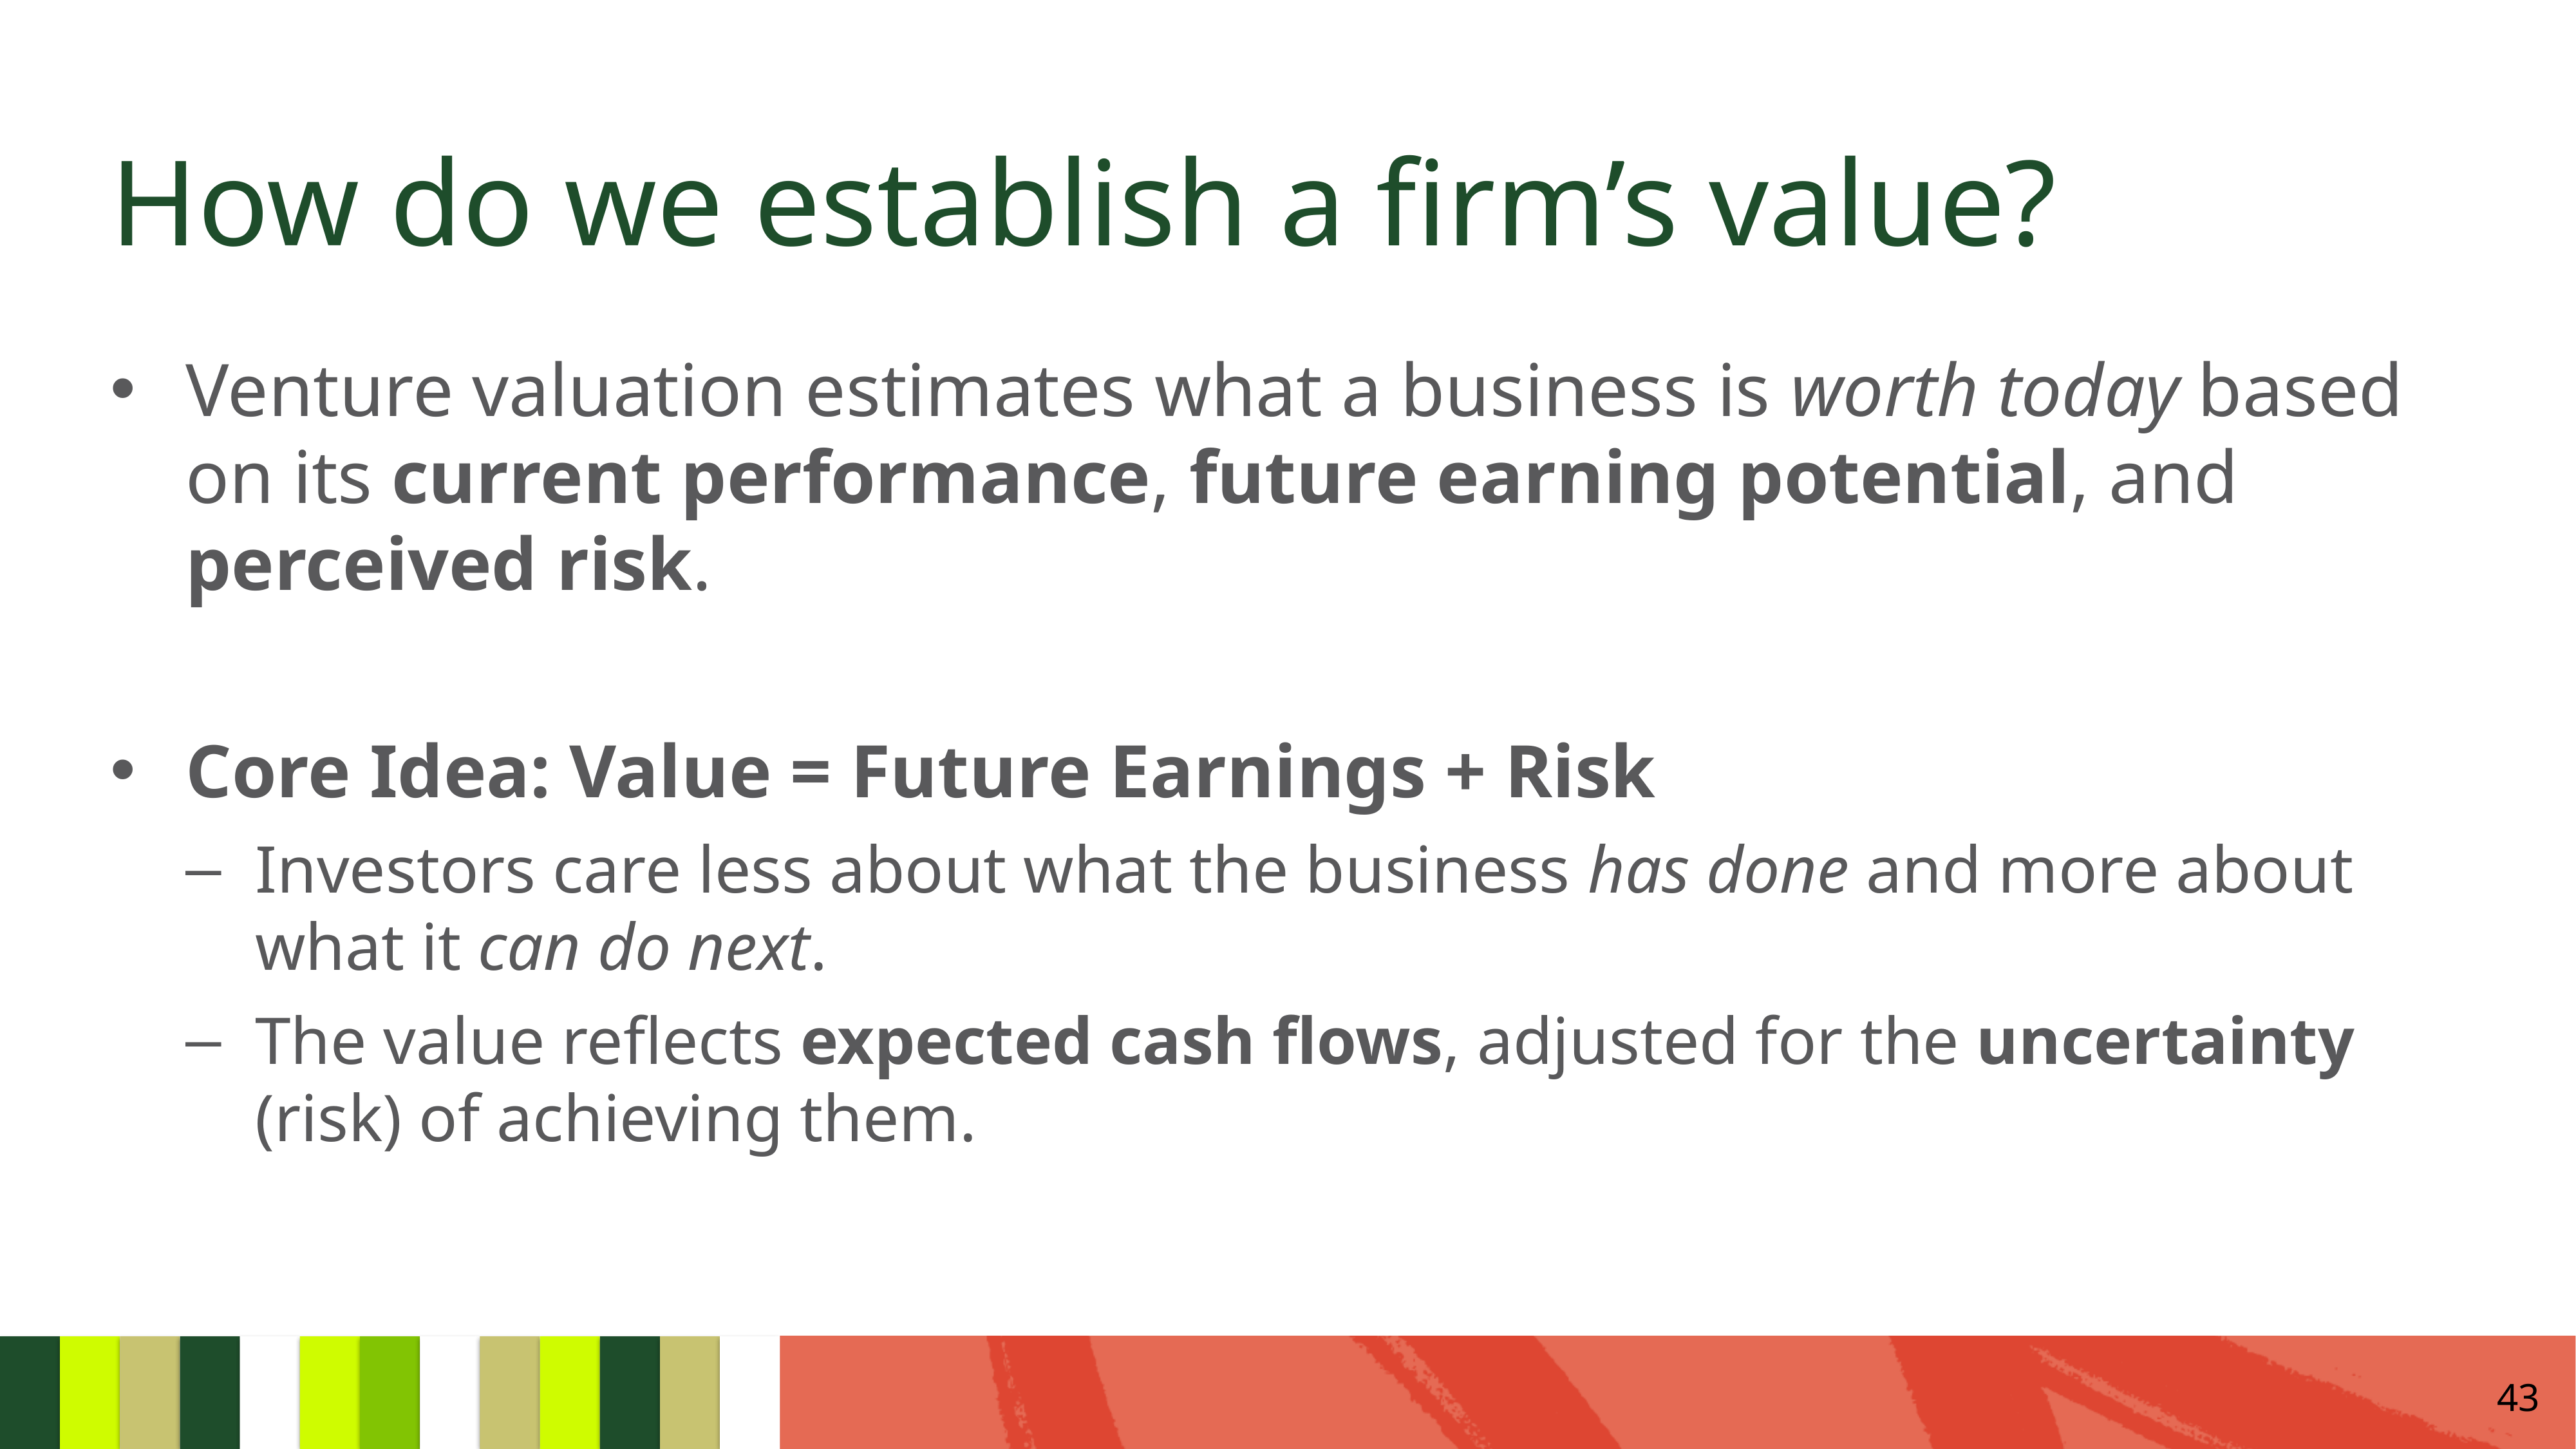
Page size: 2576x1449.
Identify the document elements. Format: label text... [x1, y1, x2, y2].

title How do we establish a firm’s value? [100, 117, 2476, 280]
picture [780, 1336, 2576, 1449]
list Venture valuation estimates what a business is worth today based on its current performance, future earning potential, and perceived risk. Core Idea: Value = Future Earnings + Risk Investors care less about what the business has done and more about what it can do next. The value reflects expected cash flows, adjusted for the uncertainty (risk) of achieving them. [100, 334, 2476, 1274]
slide_number 43 [2452, 1376, 2550, 1423]
